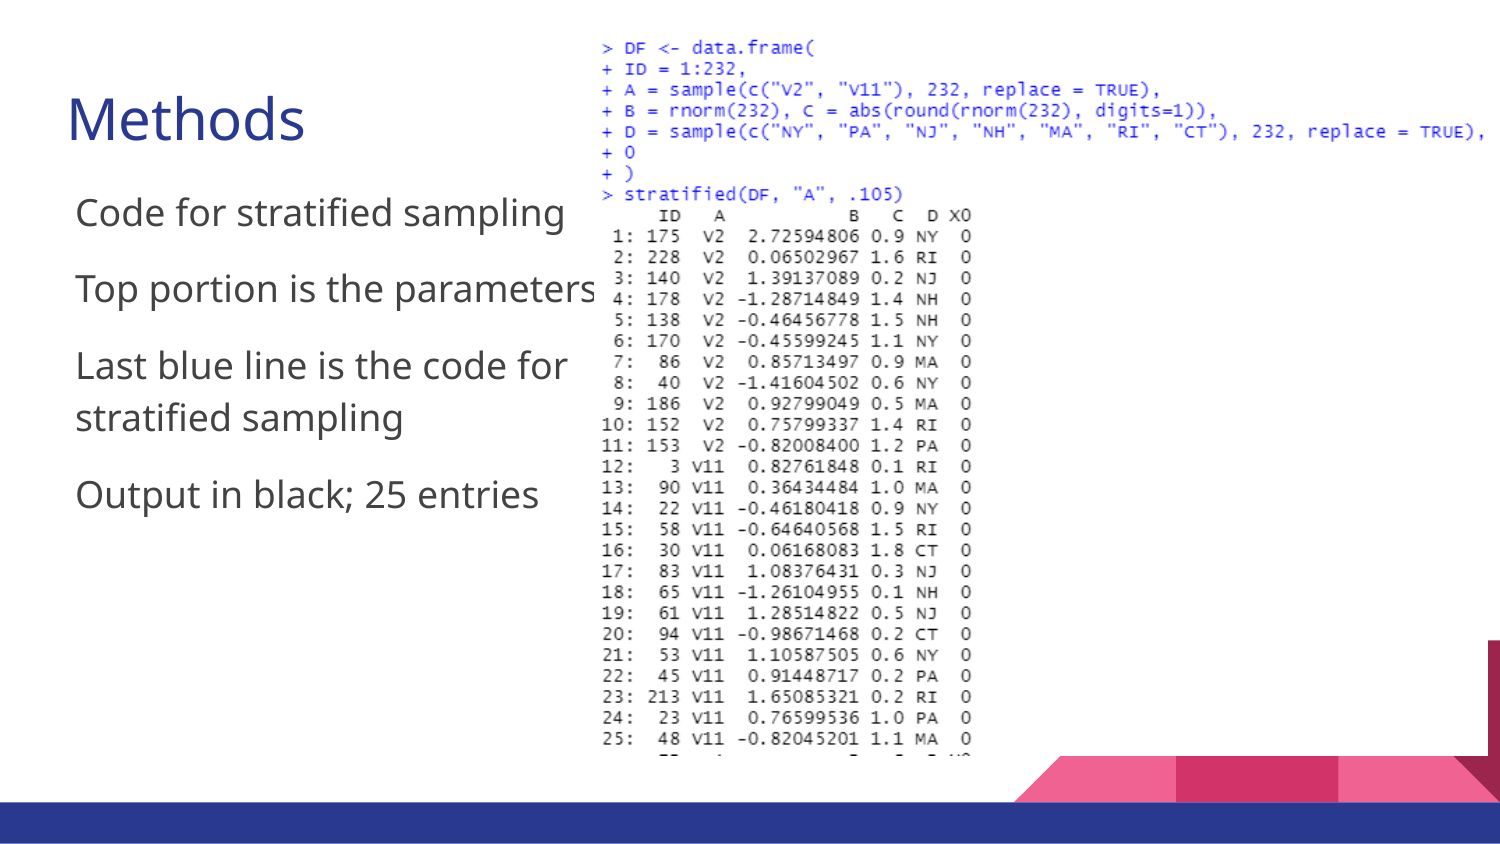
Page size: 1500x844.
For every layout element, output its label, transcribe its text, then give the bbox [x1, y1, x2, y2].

list Code for stratified sampling Top portion is the parameters Last blue line is the code for stratified sampling Output in black; 25 entries [59, 166, 588, 715]
picture [593, 33, 1489, 756]
title Methods [51, 67, 588, 167]
